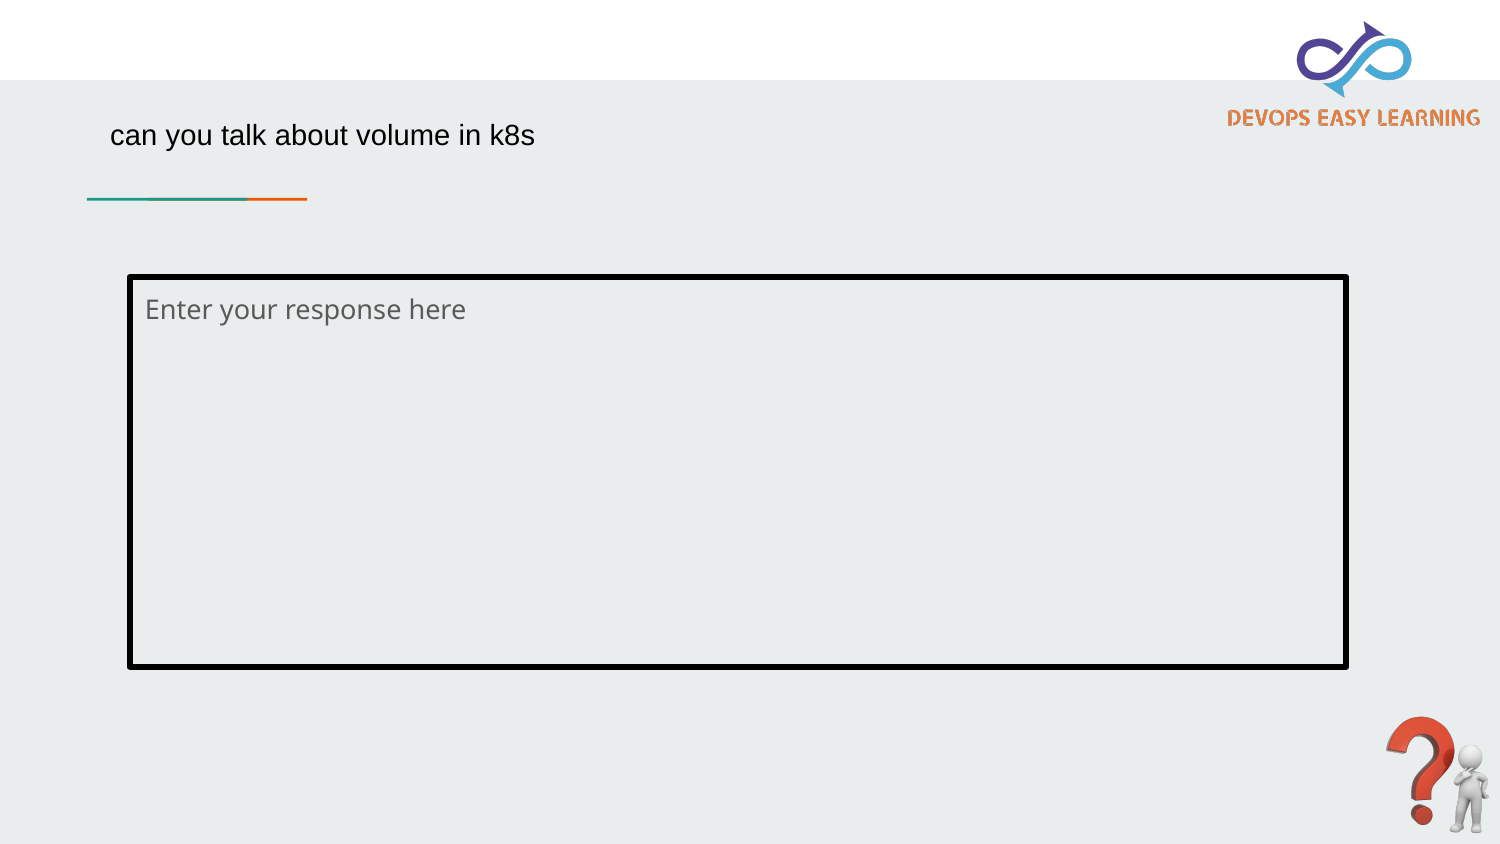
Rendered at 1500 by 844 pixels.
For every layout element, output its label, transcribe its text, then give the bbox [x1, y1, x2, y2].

picture [1216, 9, 1492, 148]
text_box Enter your response here [129, 277, 1346, 667]
picture [1378, 706, 1500, 844]
text_box can you talk about volume in k8s [95, 101, 1226, 272]
